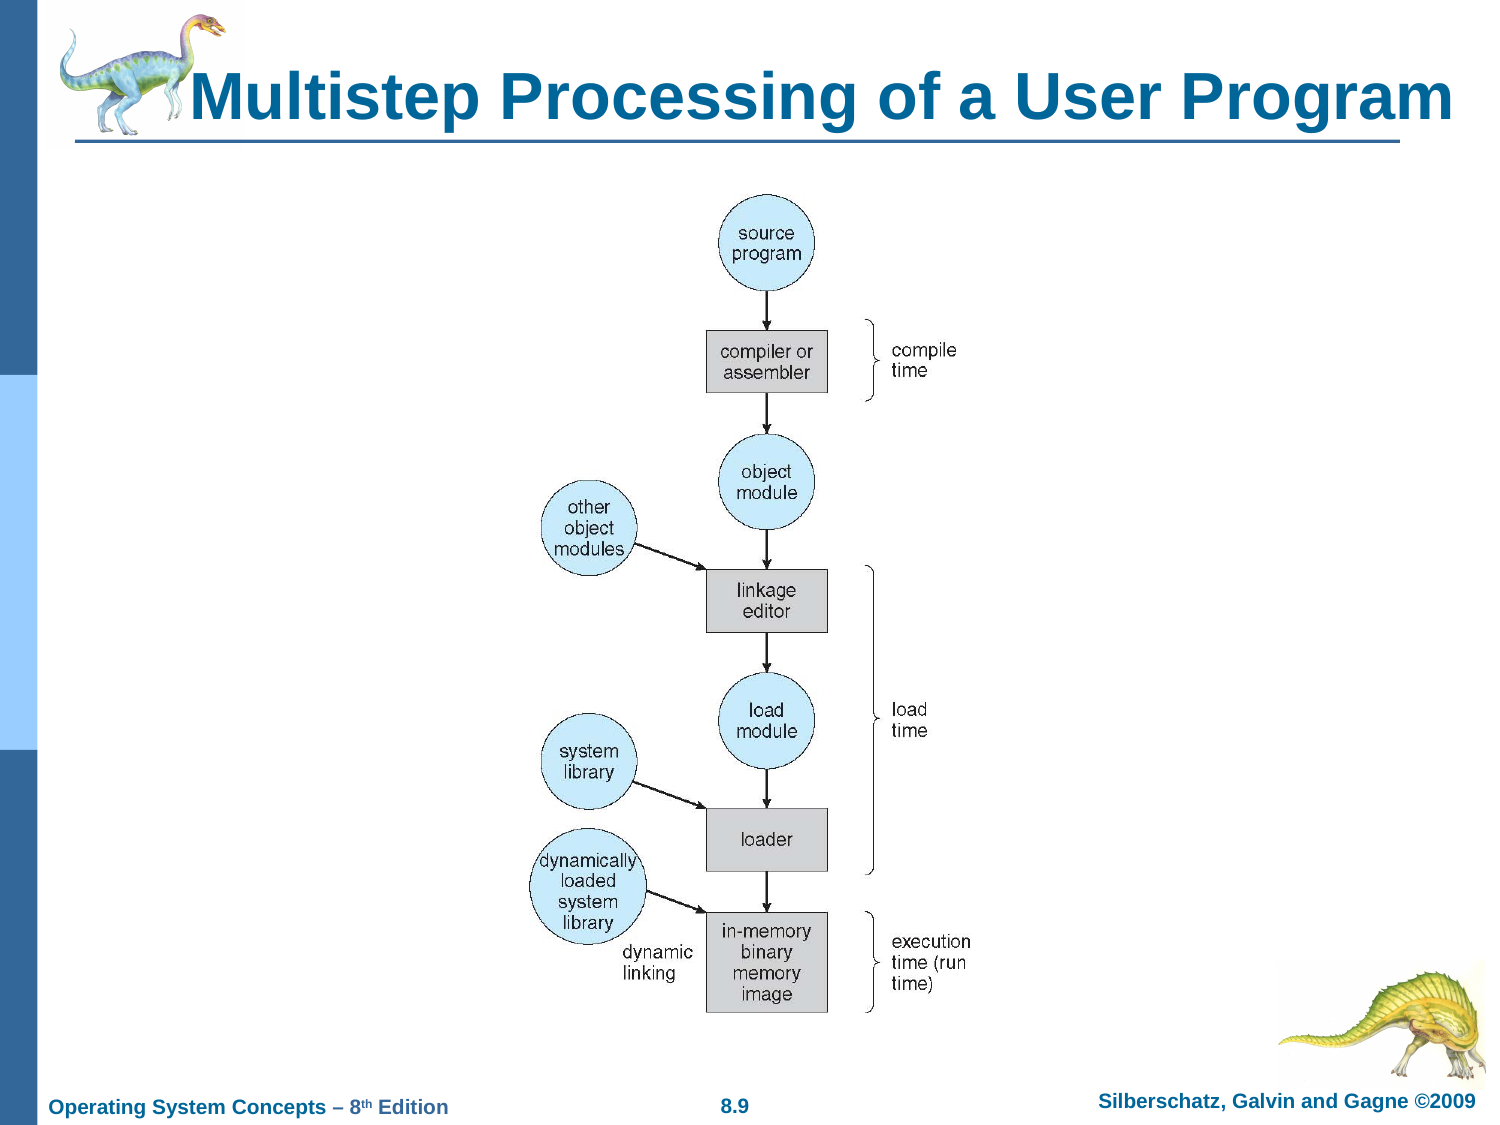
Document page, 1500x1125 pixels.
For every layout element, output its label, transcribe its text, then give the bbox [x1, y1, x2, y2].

picture [46, 0, 244, 149]
picture [1275, 959, 1486, 1090]
picture [1415, 1093, 1423, 1098]
picture [529, 194, 971, 1014]
title Multistep Processing of a User Program [168, 45, 1477, 141]
